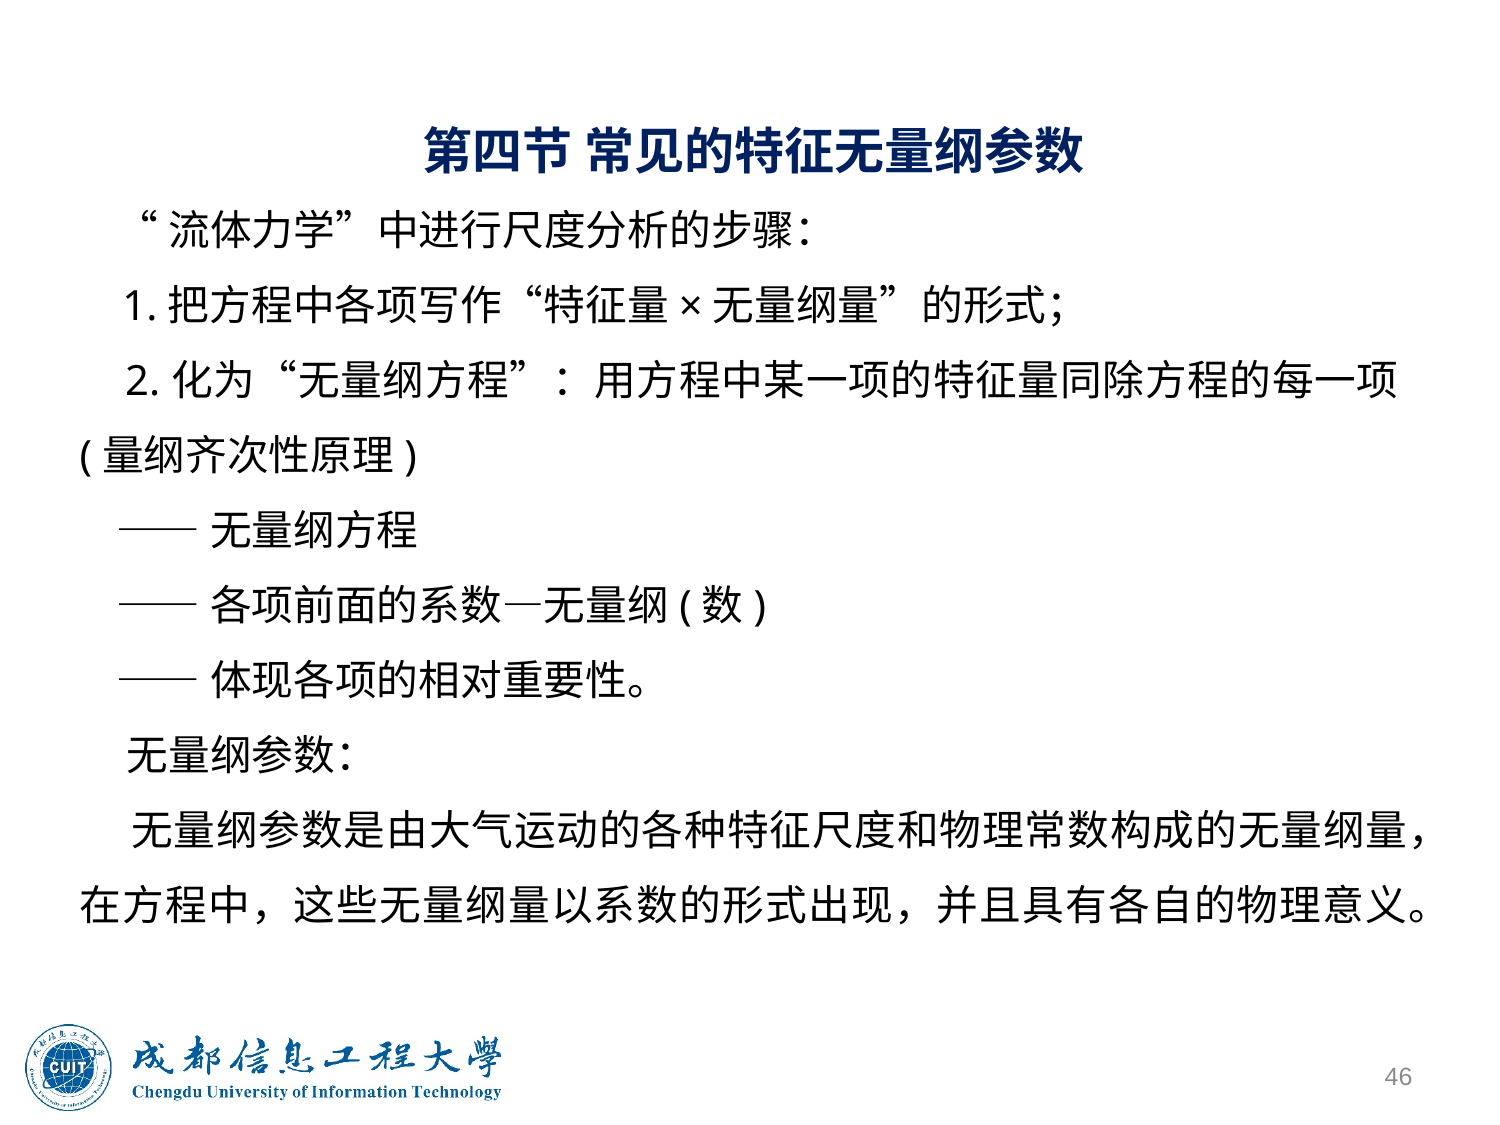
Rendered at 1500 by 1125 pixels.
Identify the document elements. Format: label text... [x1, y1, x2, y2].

text_box 第四节 常见的特征无量纲参数 “流体力学”中进行尺度分析的步骤： 1.把方程中各项写作“特征量×无量纲量”的形式； 2.化为“无量纲方程”：用方程中某一项的特征量同除方程的每一项(量纲齐次性原理) ——无量纲方程 ——各项前面的系数—无量纲(数) ——体现各项的相对重要性。 无量纲参数： 无量纲参数是由大气运动的各种特征尺度和物理常数构成的无量纲量，在方程中，这些无量纲量以系数的形式出现，并且具有各自的物理意义。 [64, 81, 1424, 1012]
slide_number 46 [1277, 1045, 1428, 1106]
picture [25, 1024, 501, 1111]
